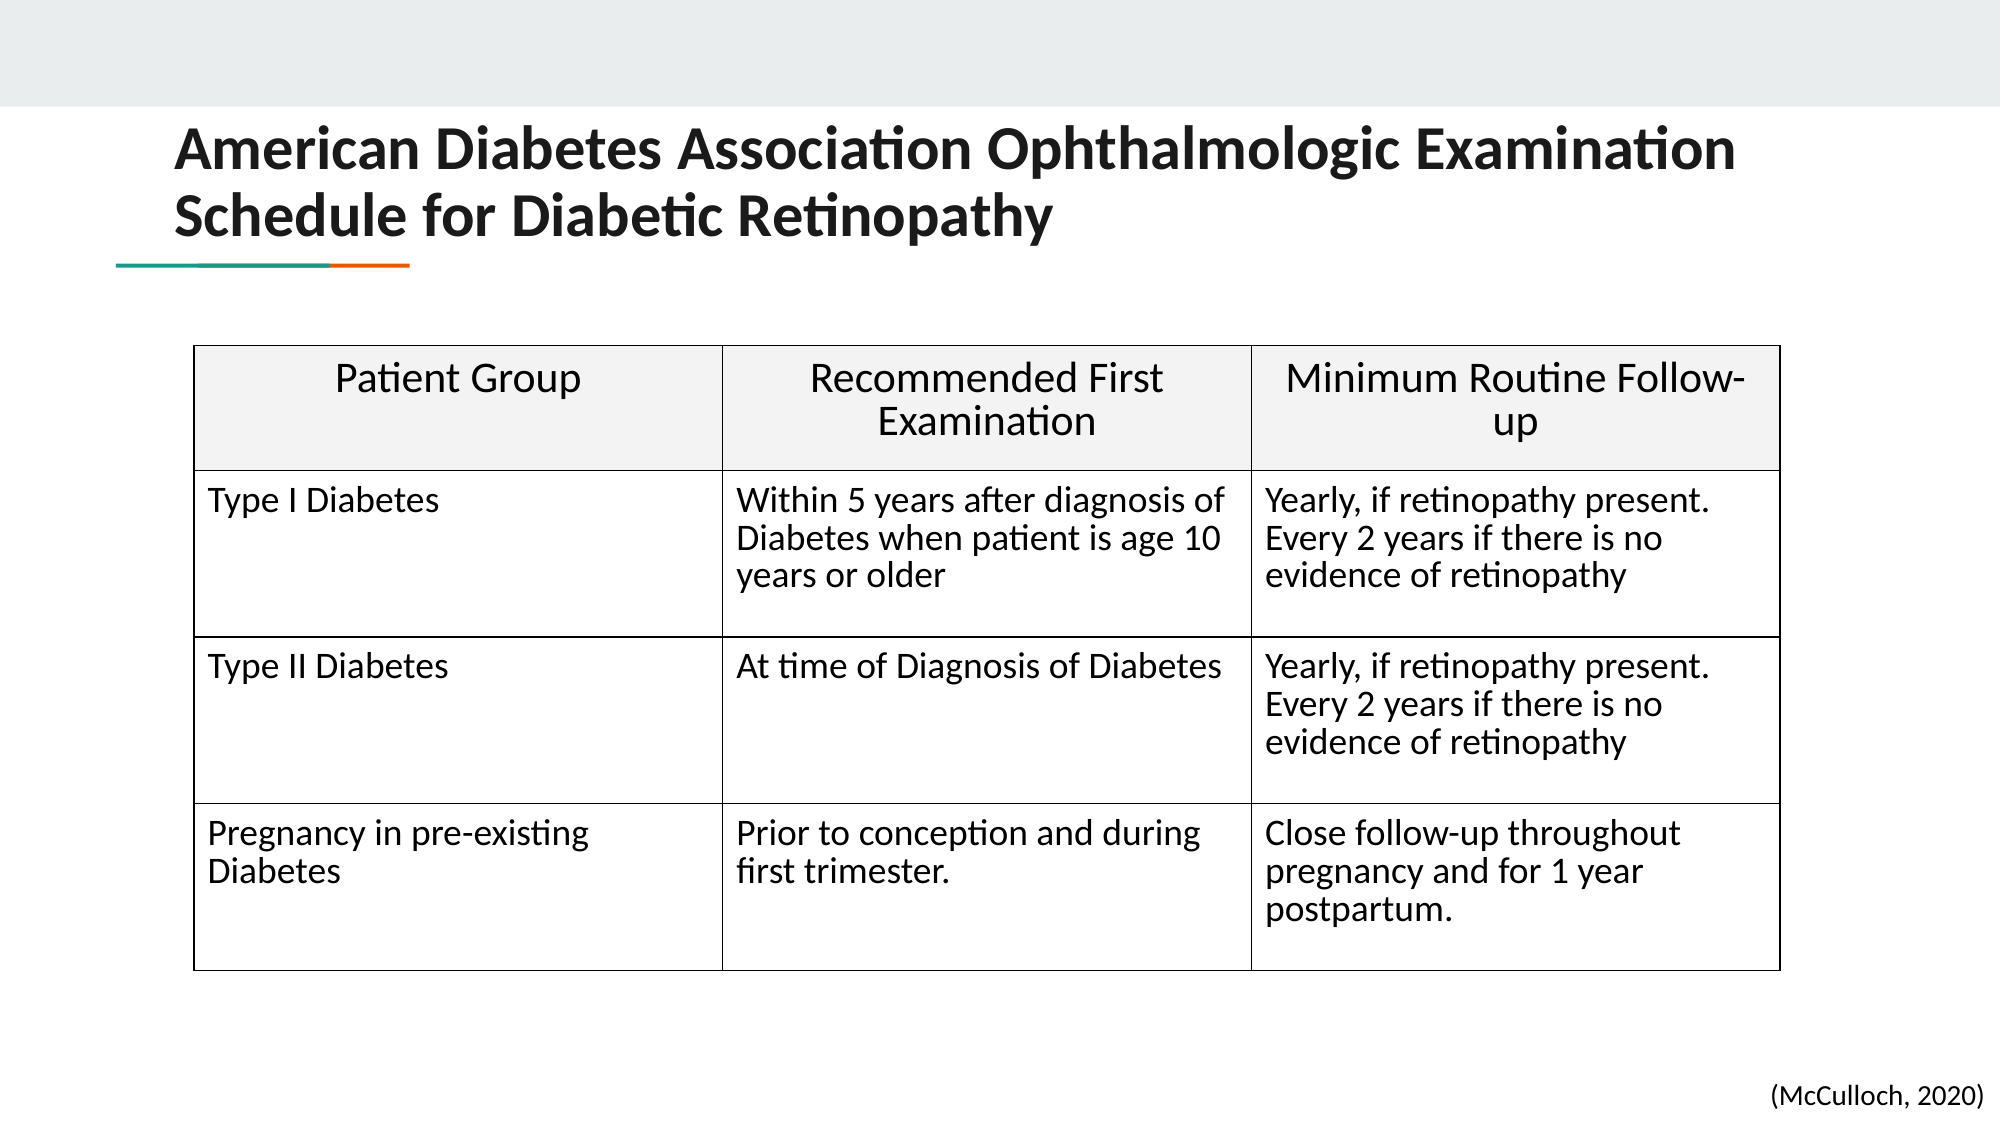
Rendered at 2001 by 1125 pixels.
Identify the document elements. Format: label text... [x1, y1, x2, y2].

table_cell Prior to conception and during first trimester. [723, 804, 1251, 970]
table_header Patient Group [195, 346, 722, 470]
table_header Minimum Routine Follow-up [1252, 346, 1779, 470]
table_cell Yearly, if retinopathy present. Every 2 years if there is no evidence of retinopathy [1252, 638, 1779, 803]
table_cell Yearly, if retinopathy present. Every 2 years if there is no evidence of retinopathy [1252, 471, 1779, 636]
text_box (McCulloch, 2020) [609, 1069, 2000, 1125]
table_cell At time of Diagnosis of Diabetes [723, 638, 1251, 803]
title American Diabetes Association Ophthalmologic Examination Schedule for Diabetic Retinopathy [159, 107, 1841, 258]
table_cell Pregnancy in pre-existing Diabetes [195, 804, 722, 970]
table_cell Close follow-up throughout pregnancy and for 1 year postpartum. [1252, 804, 1779, 970]
table_header Recommended First Examination [723, 346, 1251, 470]
table_cell Type II Diabetes [195, 638, 722, 803]
table_cell Within 5 years after diagnosis of Diabetes when patient is age 10 years or older [723, 471, 1251, 636]
table_cell Type I Diabetes [195, 471, 722, 636]
